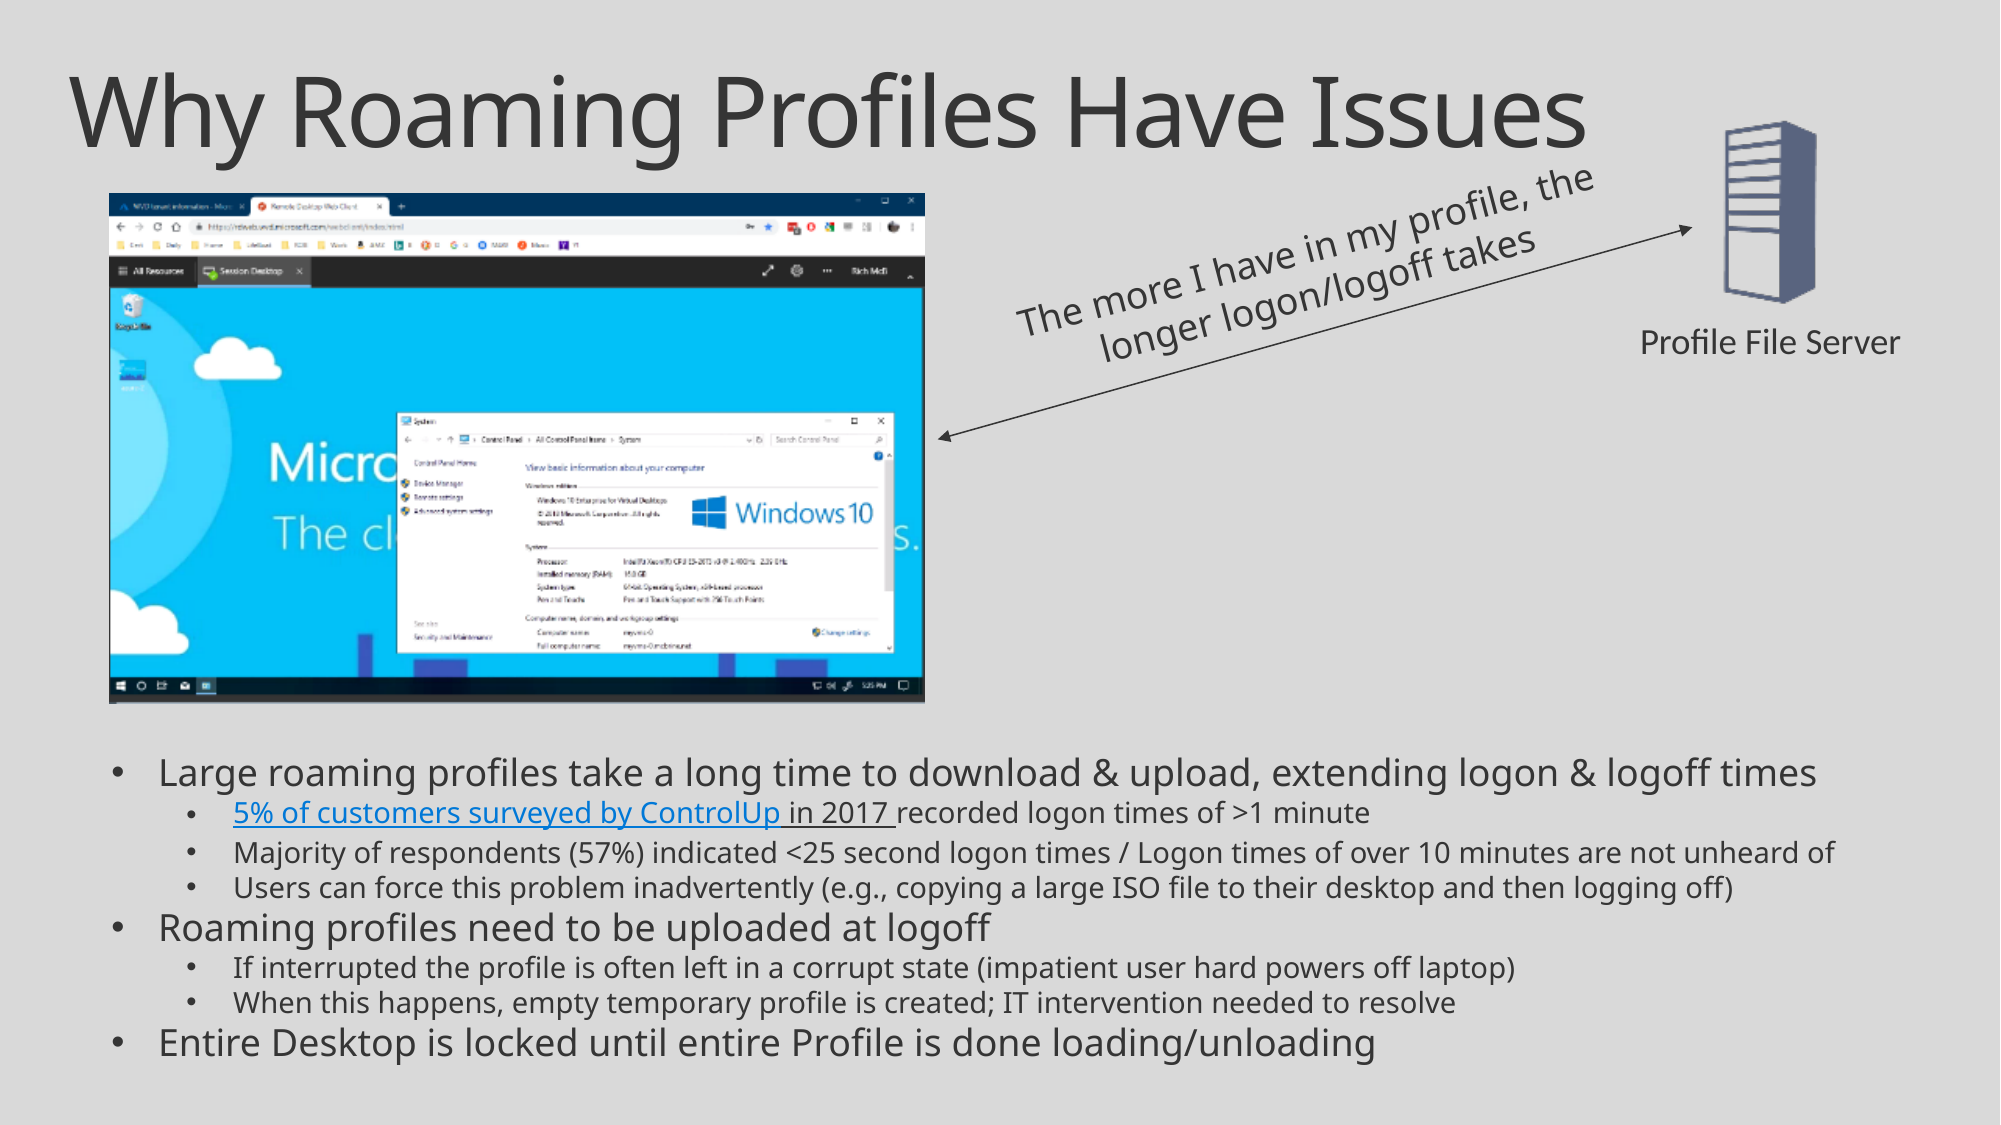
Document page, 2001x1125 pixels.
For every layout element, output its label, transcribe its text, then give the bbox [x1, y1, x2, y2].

text_box The more I have in my profile, the longer logon/logoff takes [1303, 151, 1608, 226]
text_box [937, 226, 1693, 440]
text_box Large roaming profiles take a long time to download & upload, extending logon & logoff times 5% of customers surveyed by ControlUp in 2017 recorded logon times of >1 minute Majority of respondents (57%) indicated <25 second logon times / Logon times of over 10 minutes are not unheard of Users can force this problem inadvertently (e.g., copying a large ISO file to their desktop and then logging off) Roaming profiles need to be uploaded at logoff If interrupted the profile is often left in a corrupt state (impatient user hard powers off laptop) When this happens, empty temporary profile is created; IT intervention needed to resolve Entire Desktop is locked until entire Profile is done loading/unloading [96, 741, 1992, 1072]
title Why Roaming Profiles Have Issues [44, 47, 1957, 196]
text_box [1623, 92, 1918, 371]
picture [108, 193, 925, 704]
